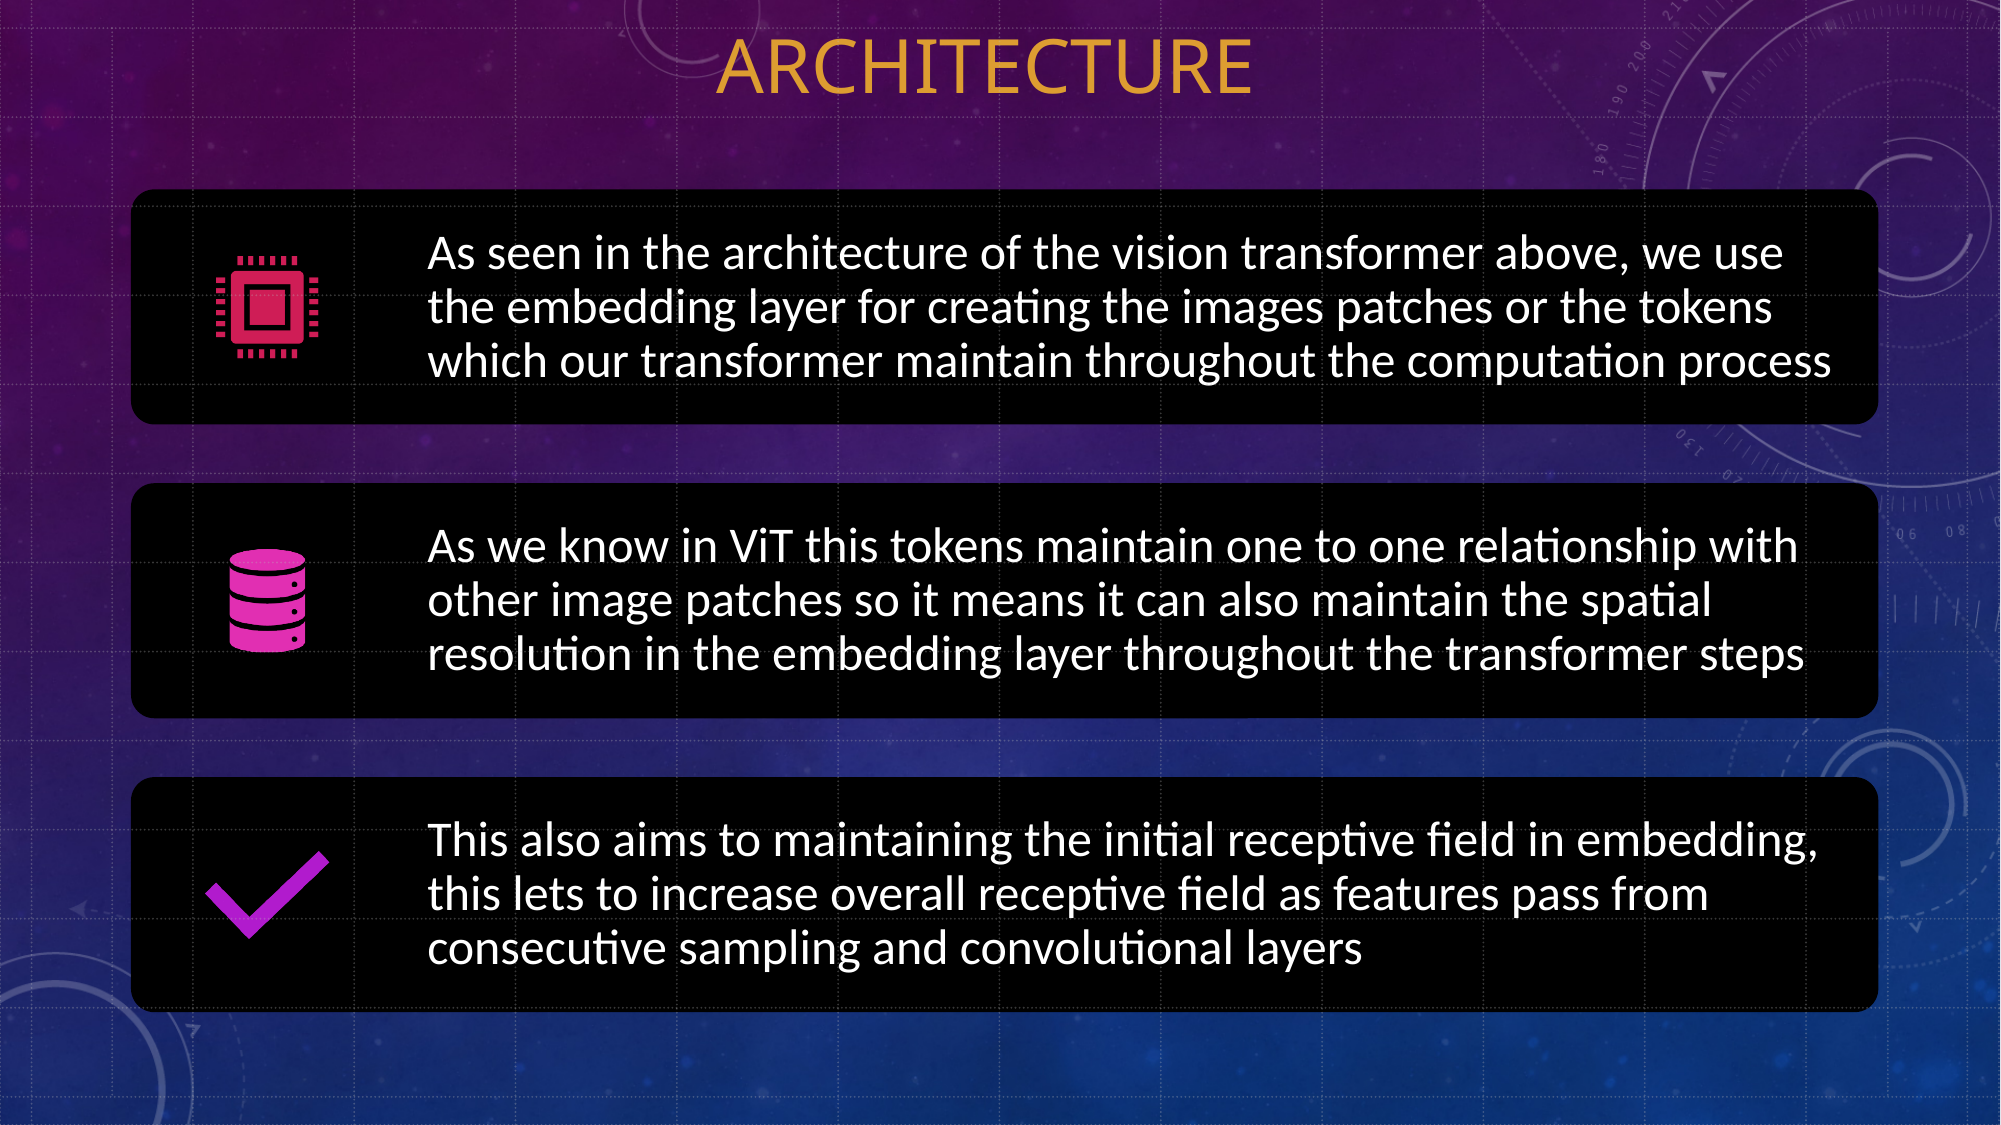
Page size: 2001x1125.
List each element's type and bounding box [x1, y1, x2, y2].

text_box [0, 0, 2000, 1125]
